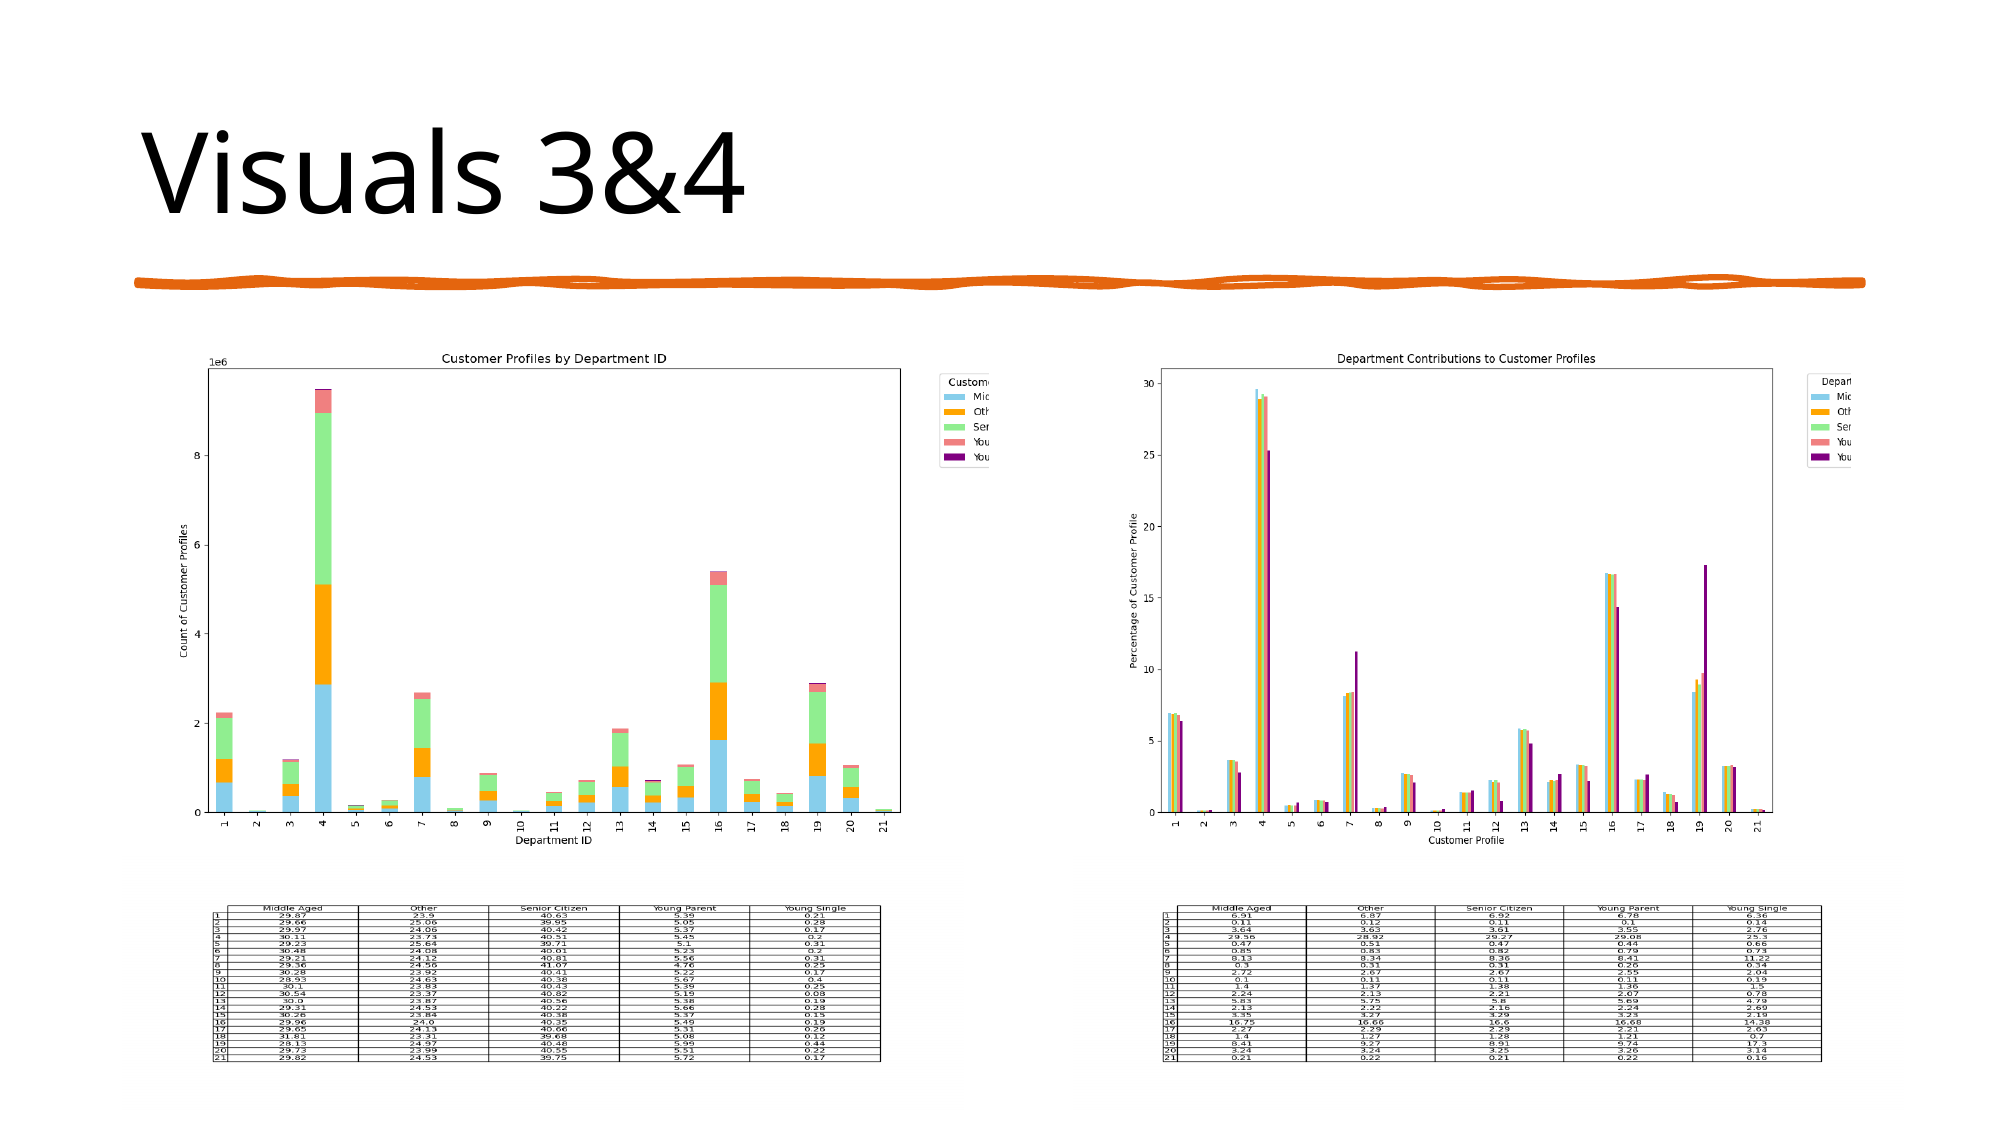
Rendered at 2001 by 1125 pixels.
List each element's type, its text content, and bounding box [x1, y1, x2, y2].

picture [1062, 299, 1904, 1110]
title Visuals 3&4 [126, 59, 1851, 278]
picture [96, 299, 989, 1110]
